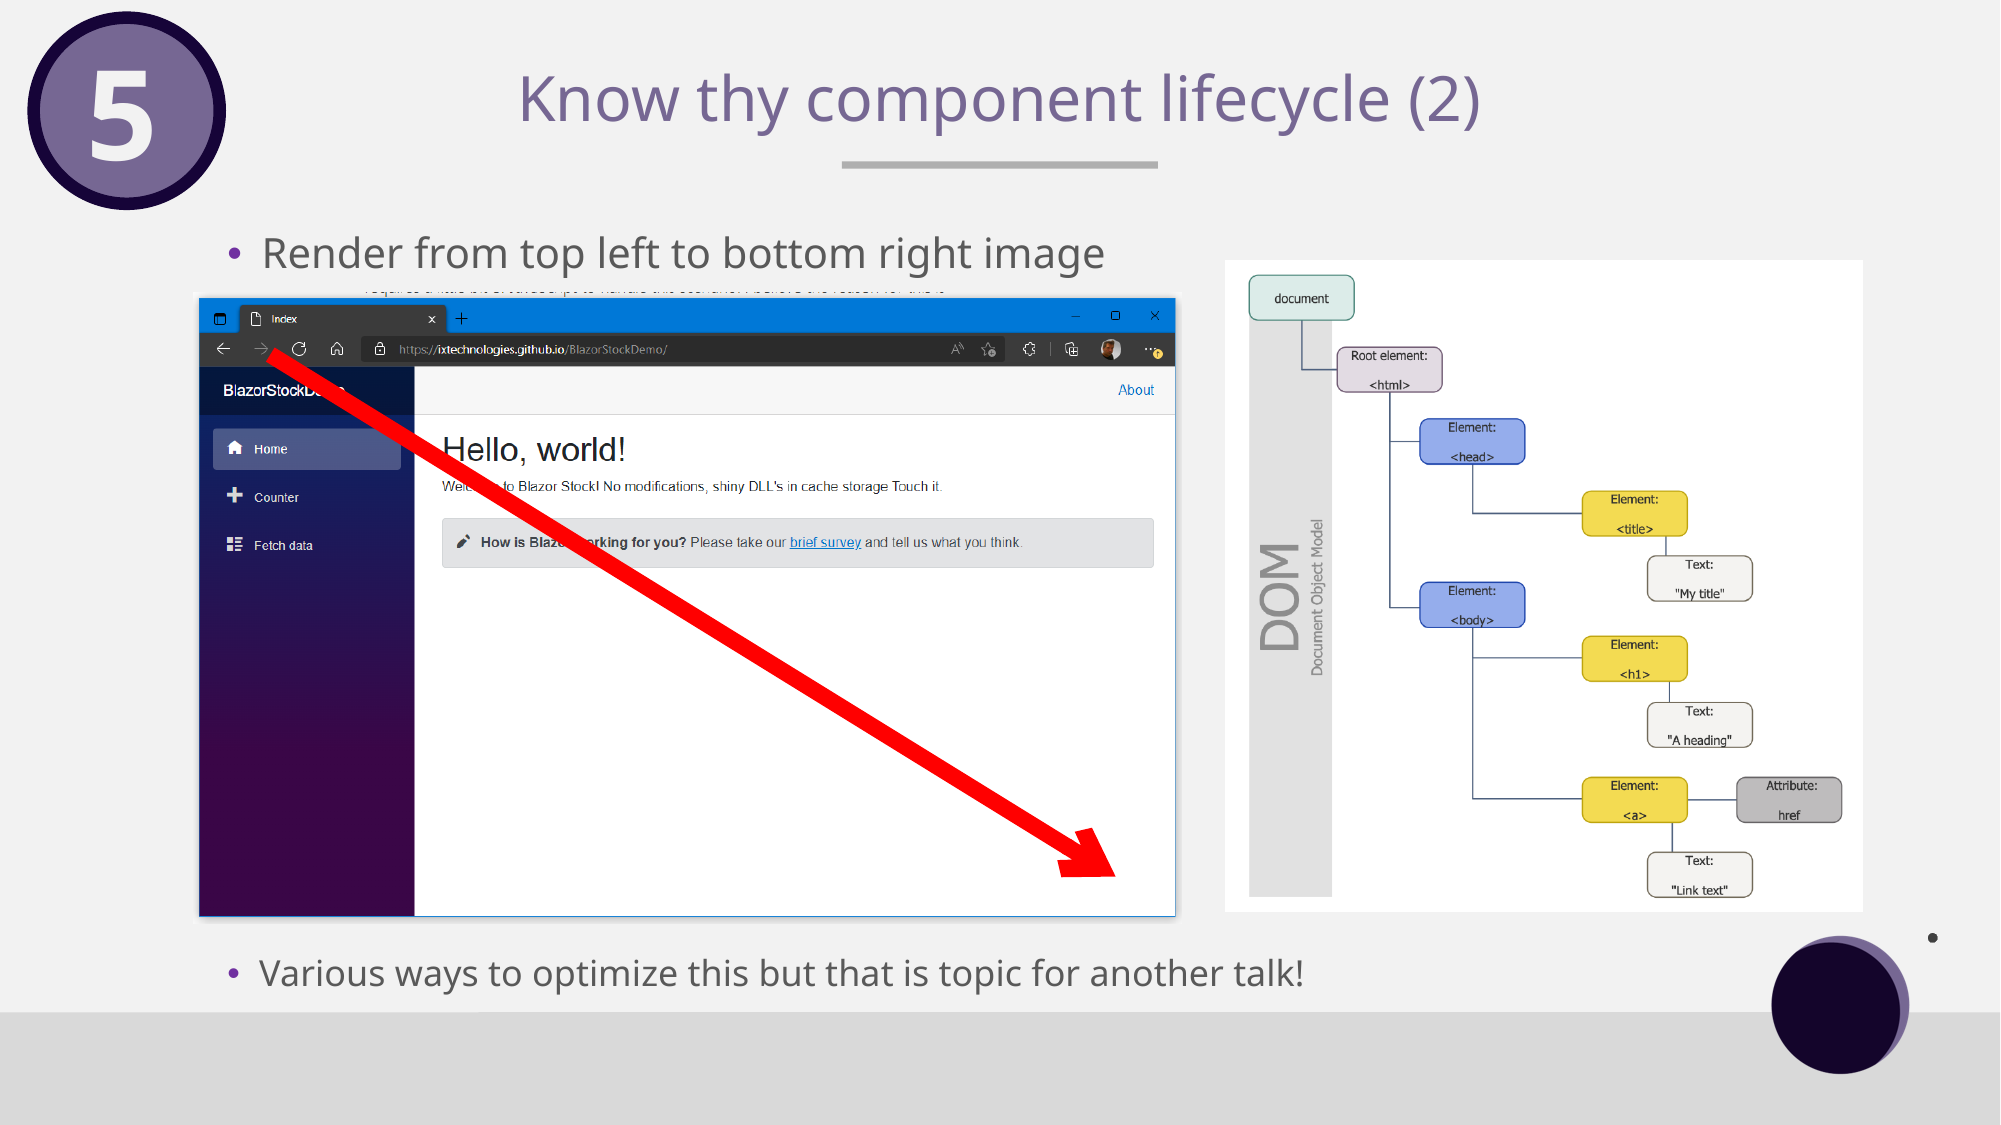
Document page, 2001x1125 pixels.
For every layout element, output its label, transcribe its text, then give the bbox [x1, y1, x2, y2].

picture [1224, 260, 2001, 1083]
list Render from top left to bottom right image [219, 225, 1437, 941]
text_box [269, 354, 1116, 877]
text_box 5 [24, 17, 220, 204]
picture [193, 292, 1183, 924]
text_box Various ways to optimize this but that is topic for another talk! [219, 948, 1436, 1003]
title Know thy component lifecycle (2) [220, 59, 1863, 137]
